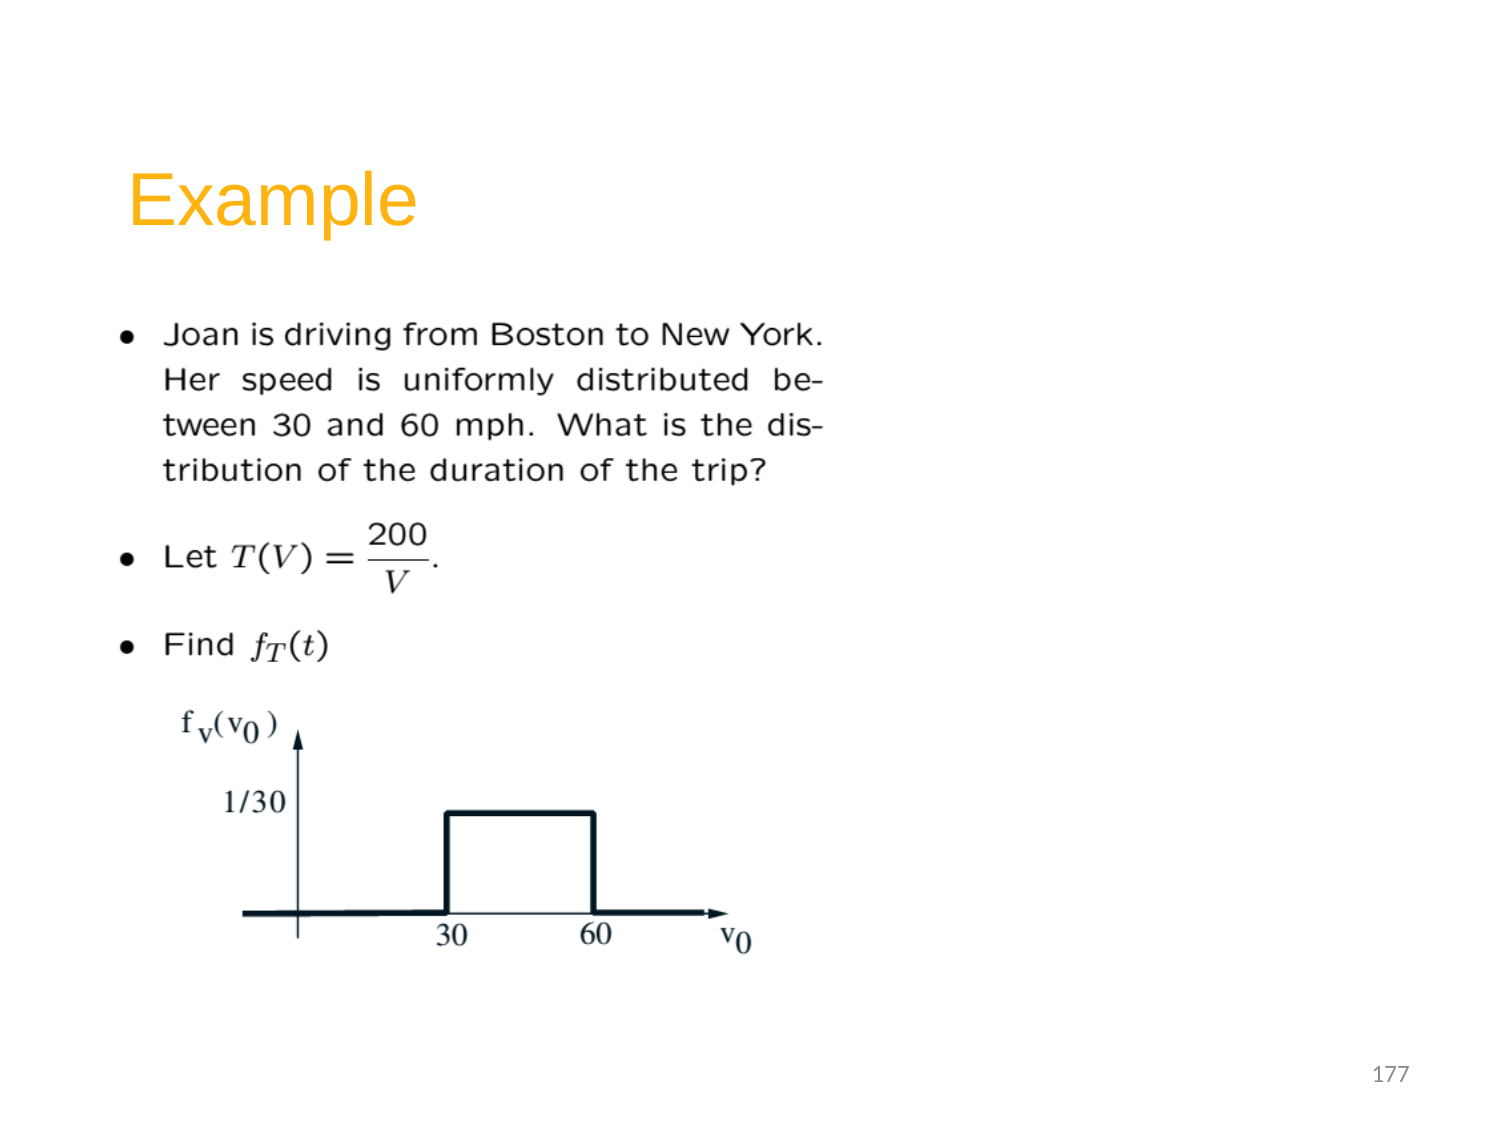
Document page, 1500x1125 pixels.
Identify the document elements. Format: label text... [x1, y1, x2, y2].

title Example [112, 12, 1388, 379]
slide_number 177 [1074, 1042, 1425, 1103]
picture [99, 312, 895, 980]
